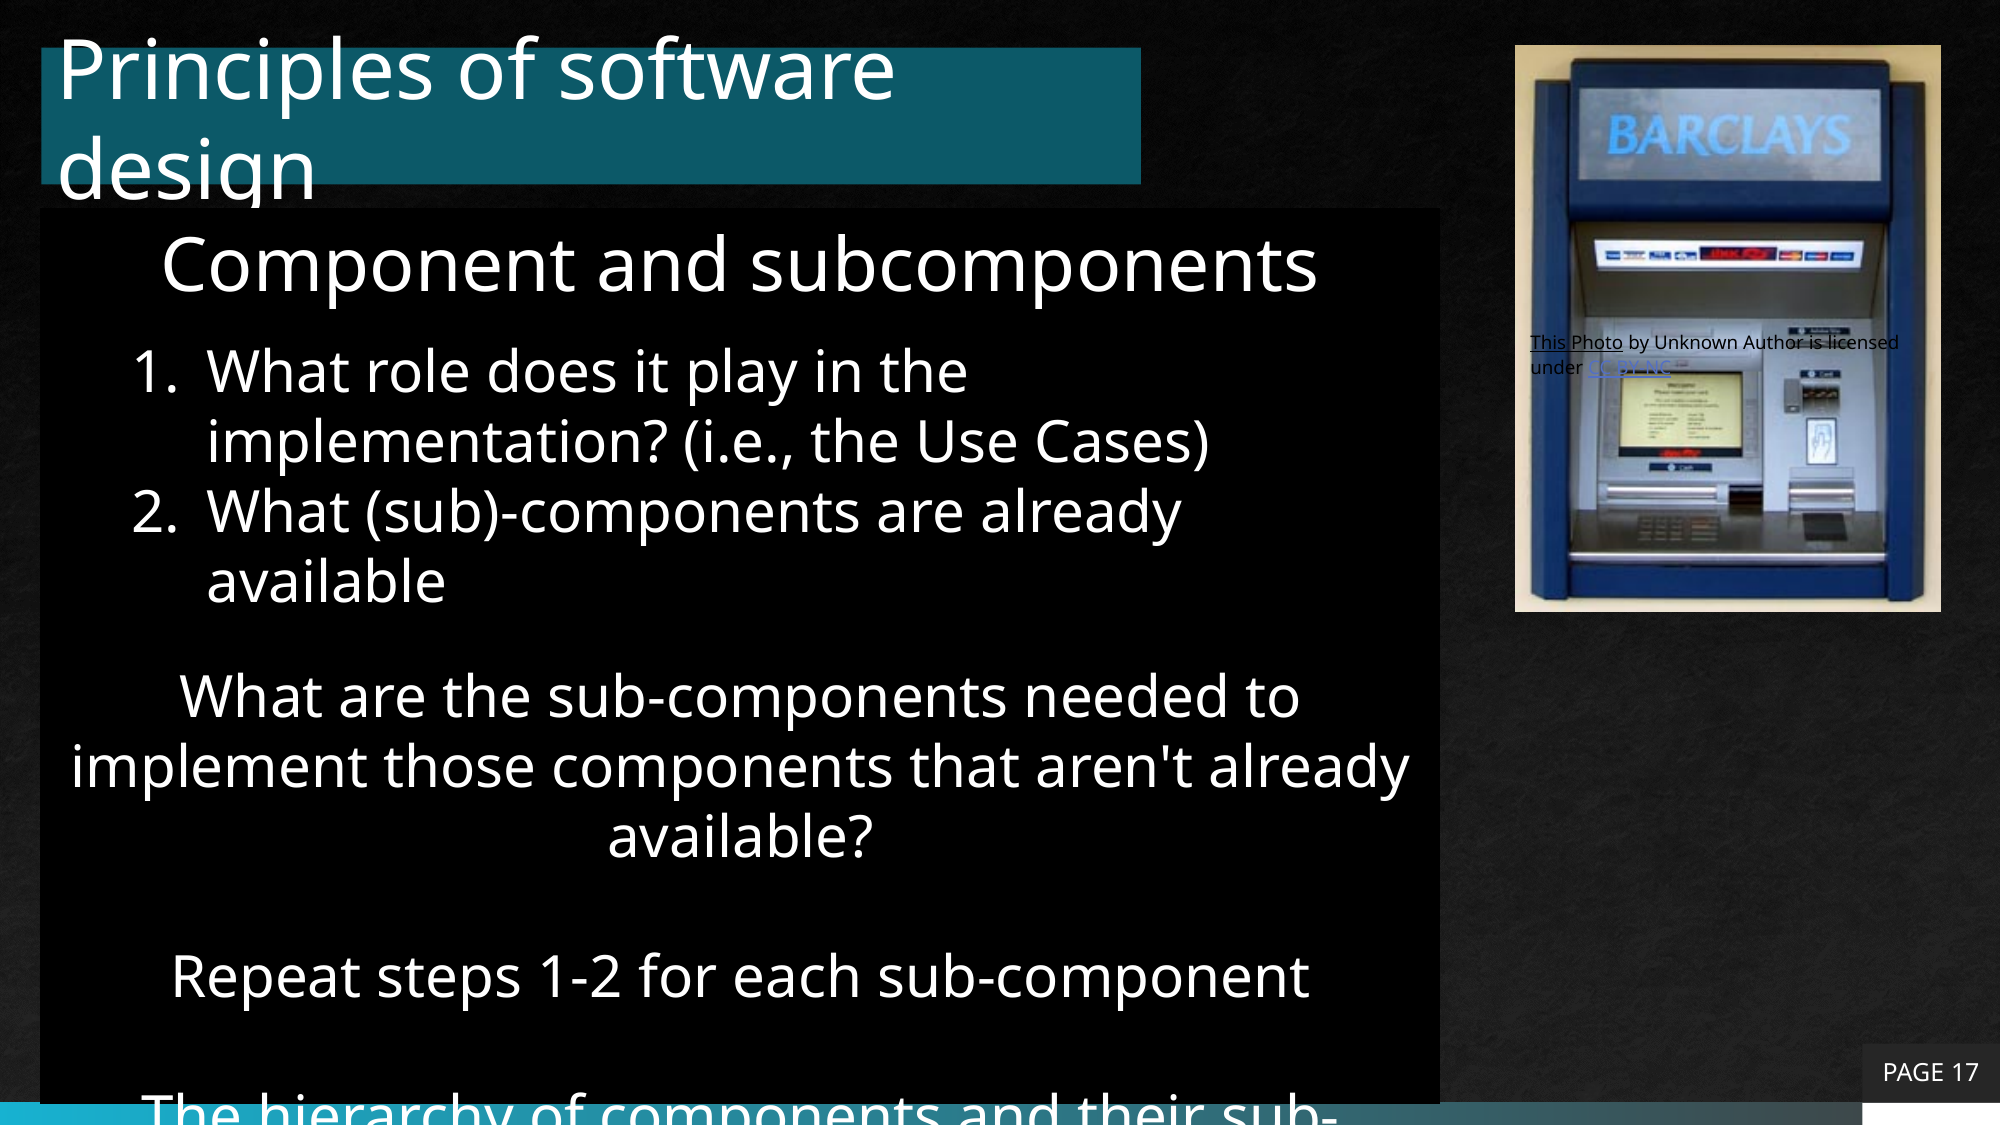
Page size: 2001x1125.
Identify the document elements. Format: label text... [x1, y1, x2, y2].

slide_number PAGE 17 [1862, 1043, 2000, 1103]
picture [0, 0, 2000, 1103]
title Principles of software design [41, 47, 1141, 185]
text_box Component and subcomponents What role does it play in the implementation? (i.e., the Use Cases) What (sub)-components are already available What are the sub-components needed to implement those components that aren't already available? Repeat steps 1-2 for each sub-component The hierarchy of components and their sub-components is known as your Object Model [40, 208, 1440, 1104]
